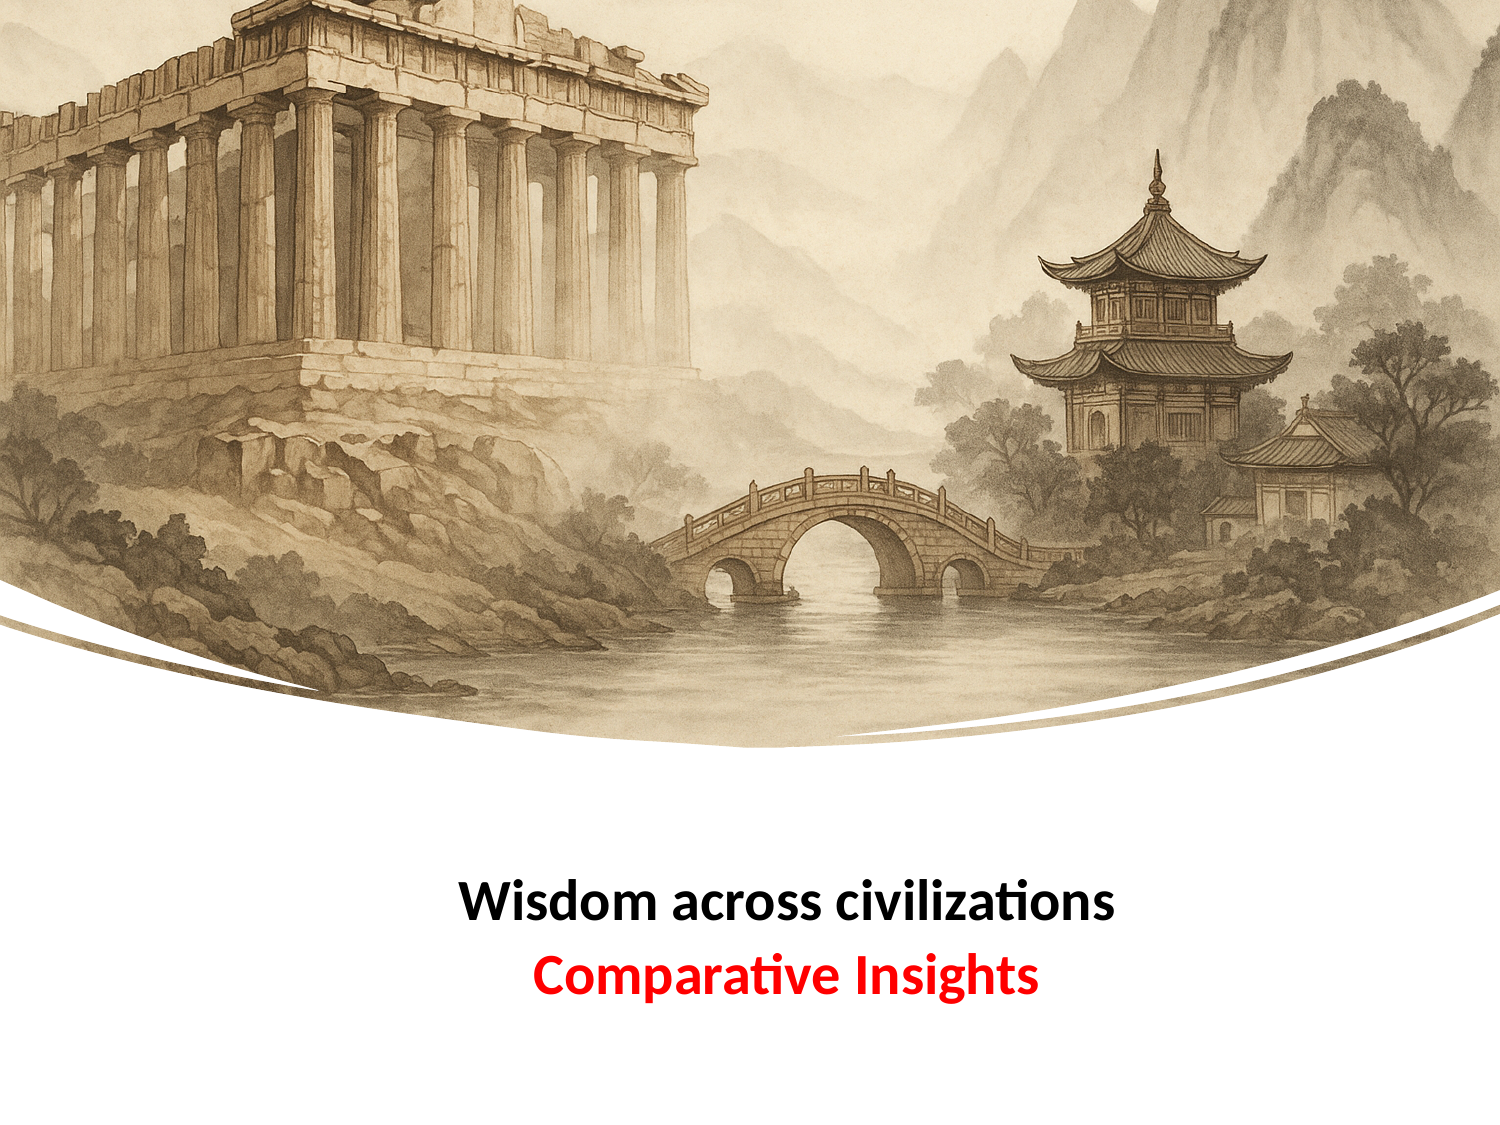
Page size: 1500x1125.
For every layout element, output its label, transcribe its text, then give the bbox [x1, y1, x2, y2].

subtitle Wisdom across civilizations Comparative Insights [362, 861, 1212, 1091]
picture [0, 0, 1500, 748]
